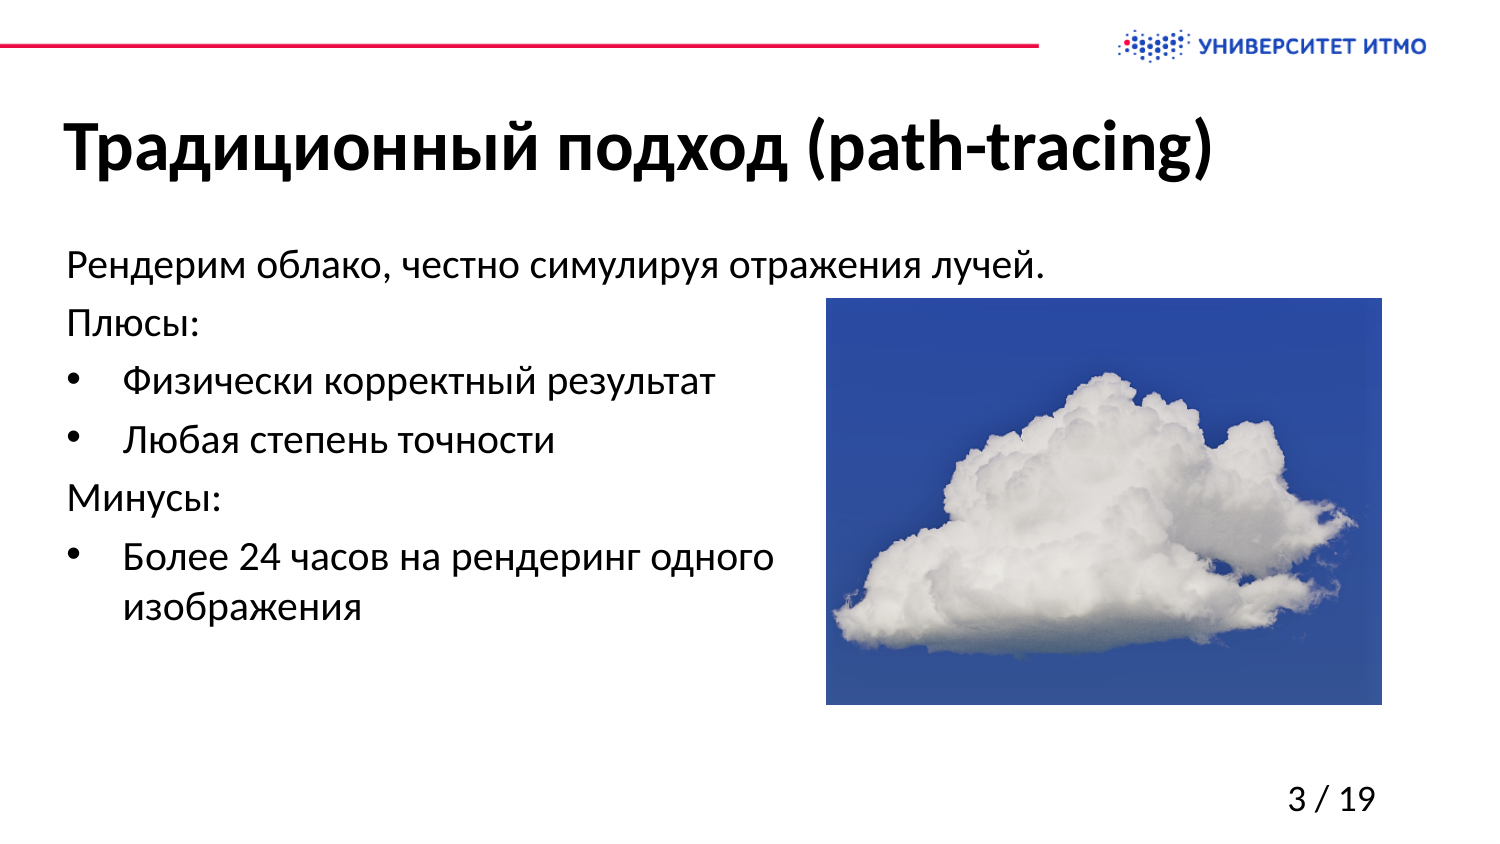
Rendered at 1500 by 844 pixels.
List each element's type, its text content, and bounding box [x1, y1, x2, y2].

title Традиционный подход (path-tracing) [48, 90, 1450, 193]
list Рендерим облако, честно симулируя отражения лучей. Плюсы: Физически корректный результат Любая степень точности Минусы: Более 24 часов на рендеринг одного изображения [51, 228, 1450, 753]
picture [0, 0, 1500, 844]
